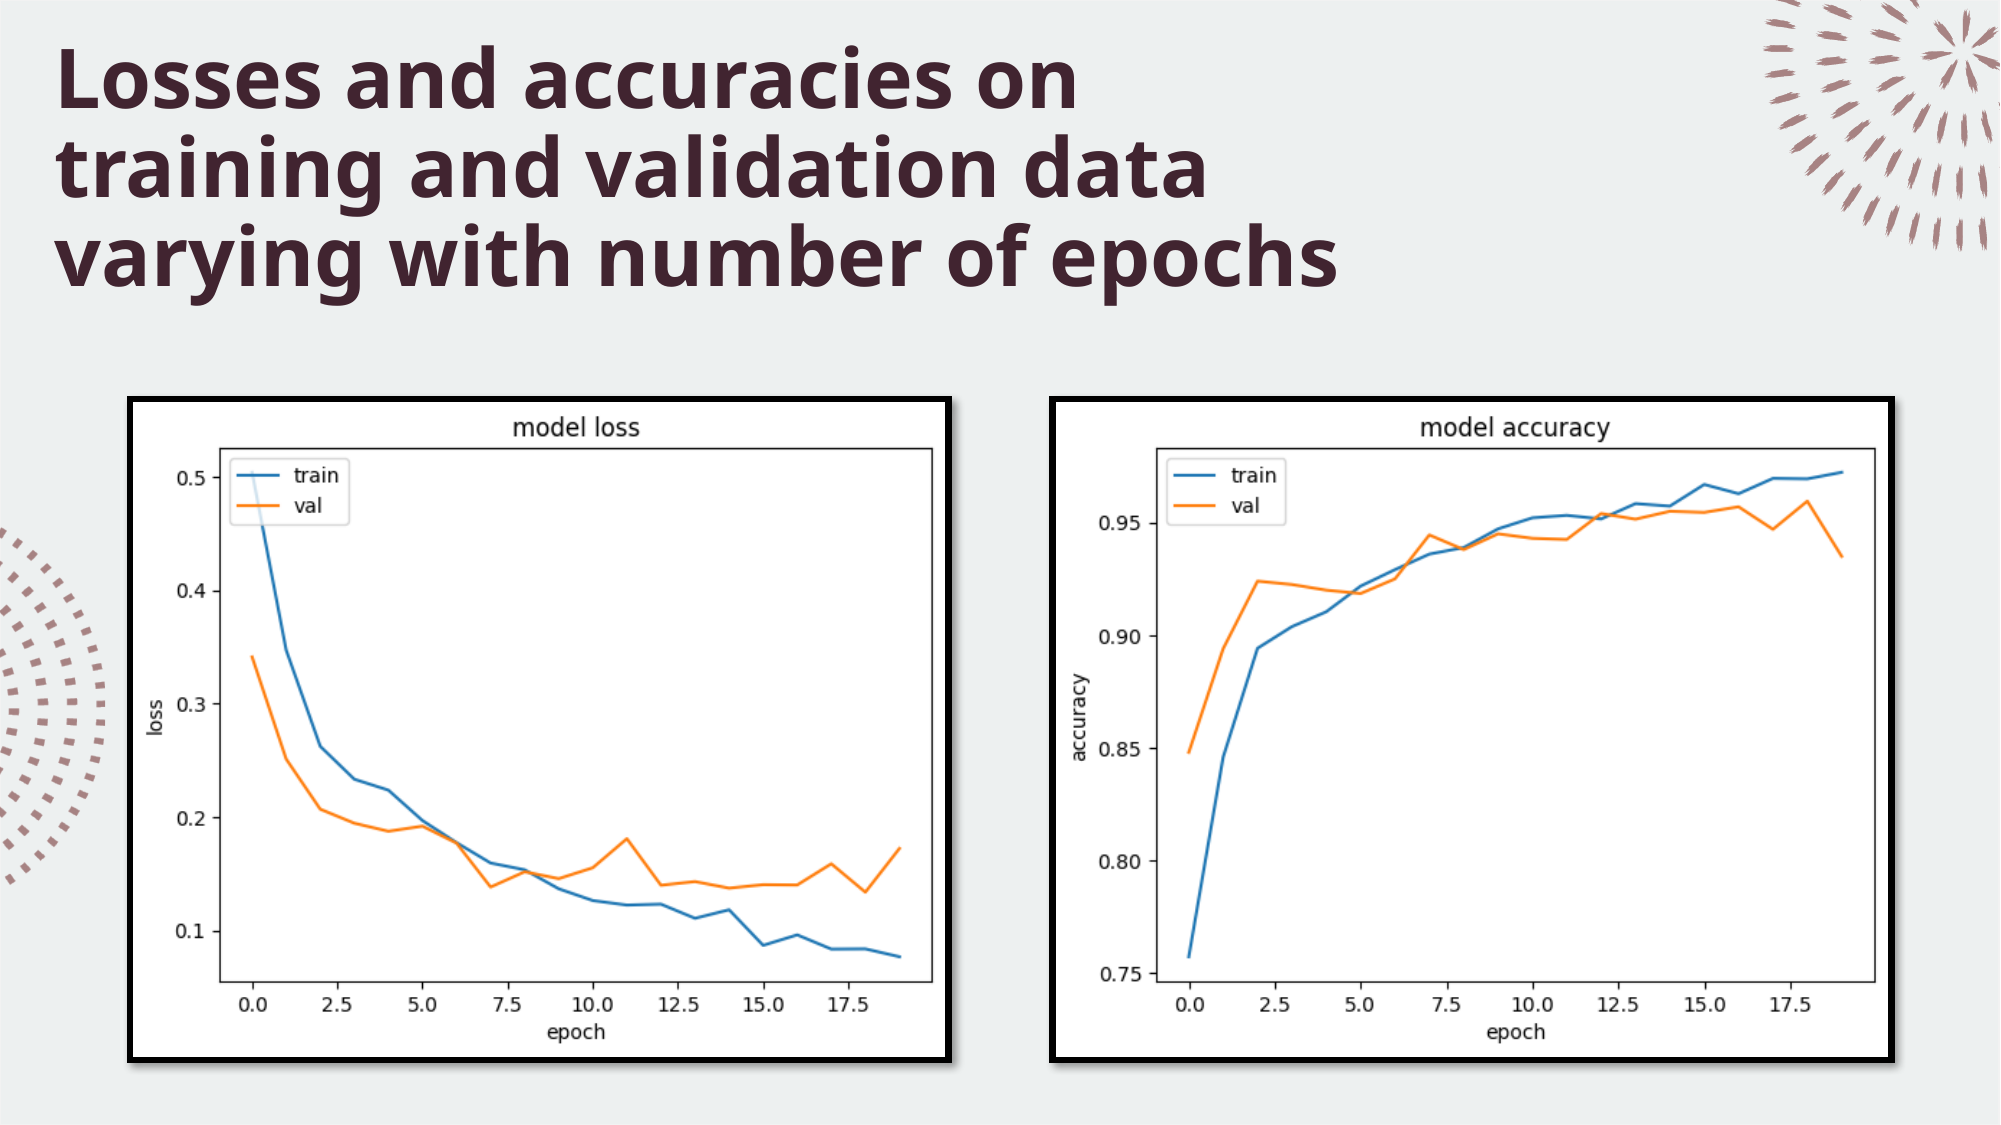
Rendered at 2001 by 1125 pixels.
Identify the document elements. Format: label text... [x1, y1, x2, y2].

picture [1055, 402, 1889, 1058]
picture [0, 499, 106, 919]
picture [132, 402, 946, 1058]
text_box Losses and accuracies on training and validation data varying with number of epochs [39, 229, 1399, 341]
text_box [0, 229, 2000, 1125]
picture [0, 0, 2000, 252]
